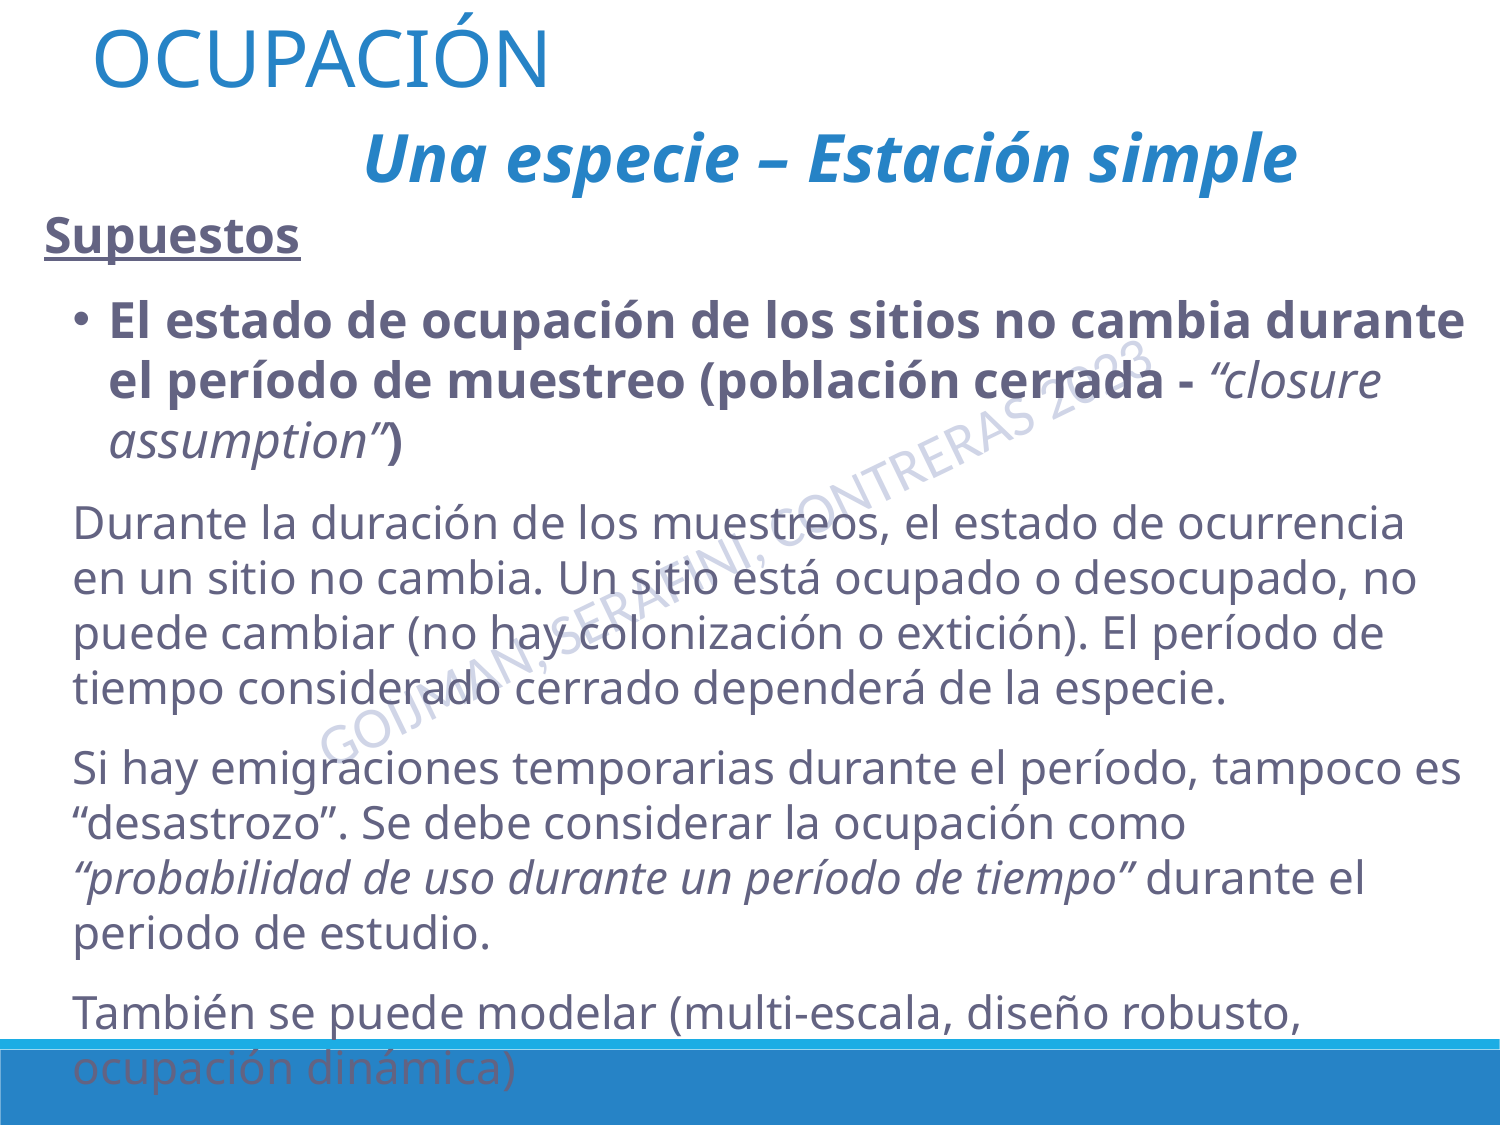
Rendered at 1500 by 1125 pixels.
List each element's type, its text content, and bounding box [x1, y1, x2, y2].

text_box OCUPACIÓN Una especie – Estación simple [76, 1, 1436, 206]
text_box Supuestos El estado de ocupación de los sitios no cambia durante el período de muestreo (población cerrada - “closure assumption”) Durante la duración de los muestreos, el estado de ocurrencia en un sitio no cambia. Un sitio está ocupado o desocupado, no puede cambiar (no hay colonización o extición). El período de tiempo considerado cerrado dependerá de la especie. Si hay emigraciones temporarias durante el período, tampoco es “desastrozo”. Se debe considerar la ocupación como “probabilidad de uso durante un período de tiempo” durante el periodo de estudio. También se puede modelar (multi-escala, diseño robusto, ocupación dinámica) [29, 196, 1483, 1101]
